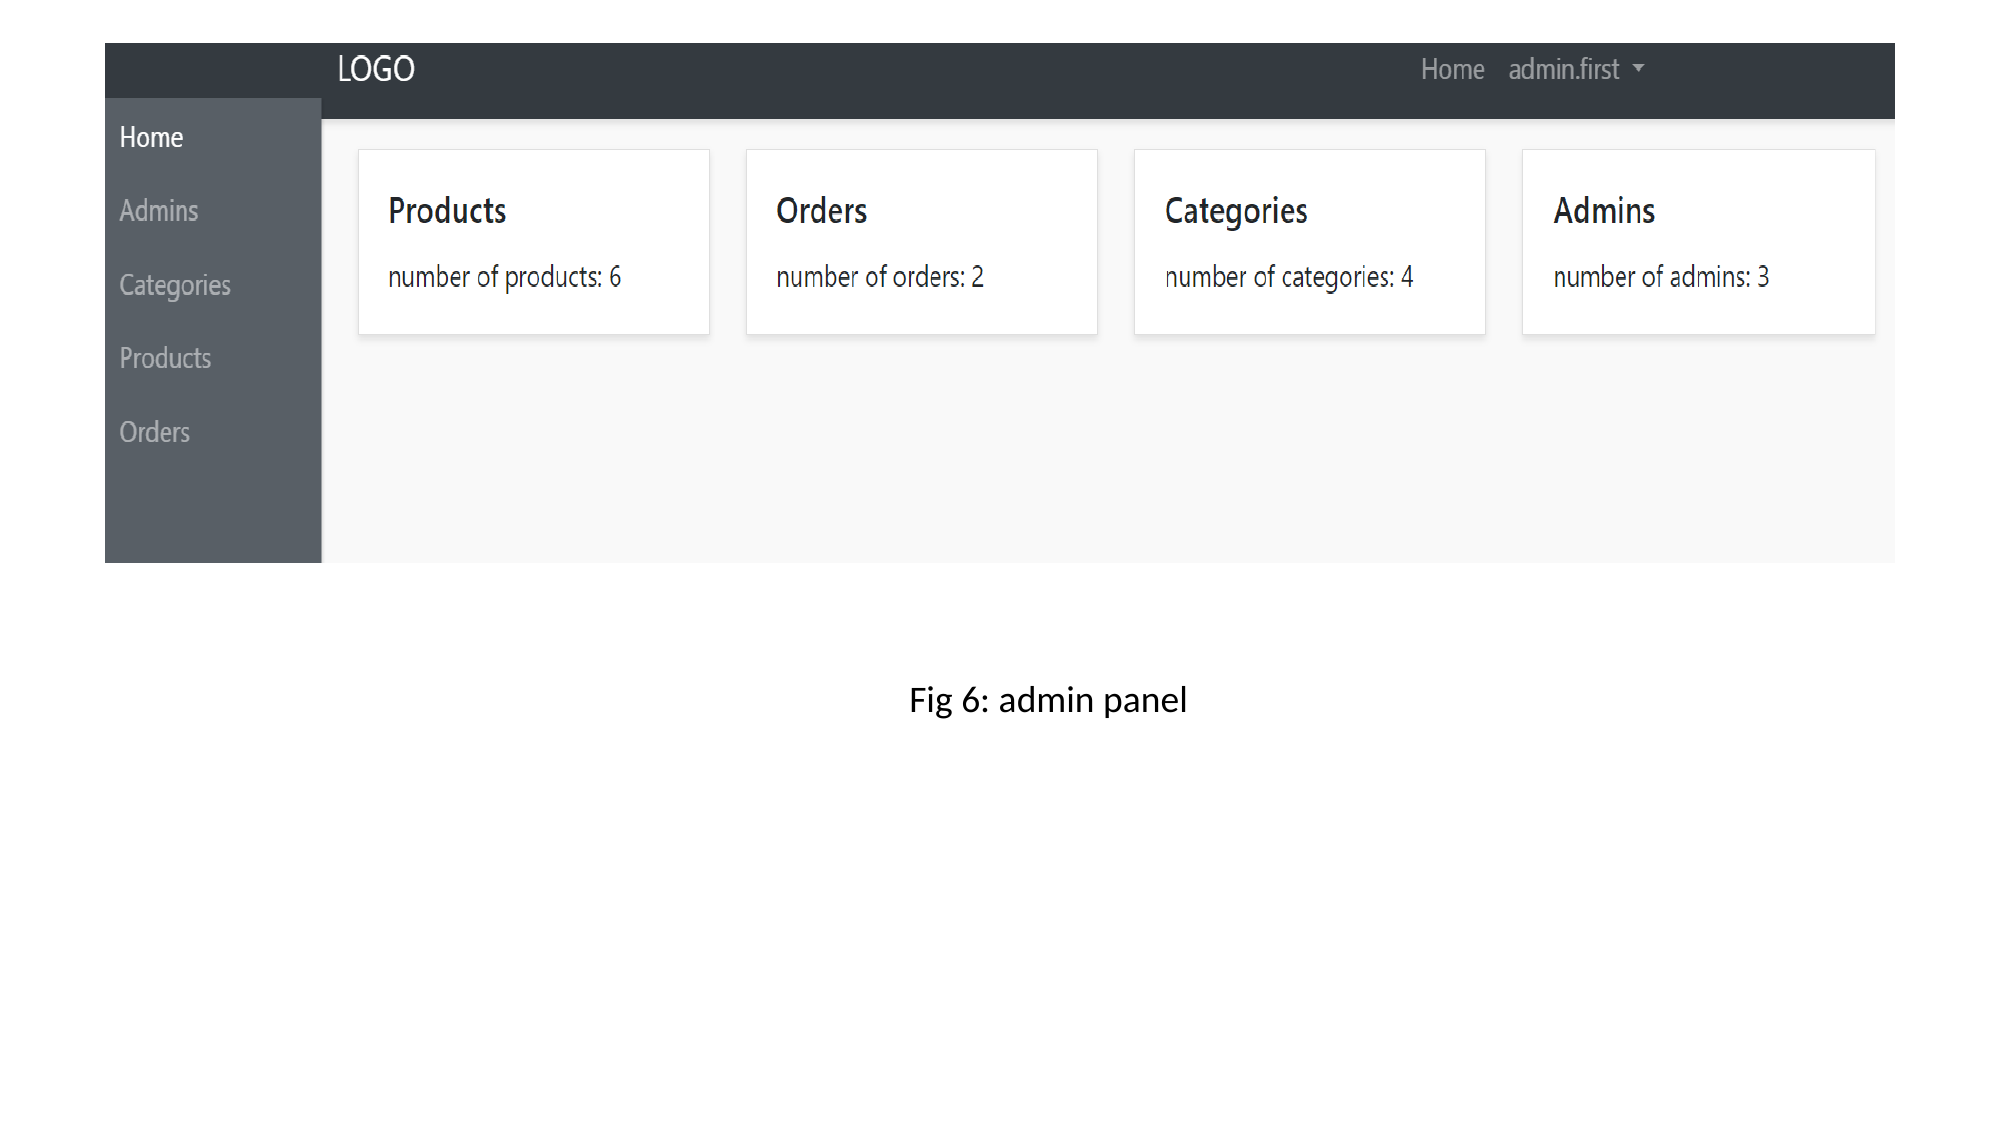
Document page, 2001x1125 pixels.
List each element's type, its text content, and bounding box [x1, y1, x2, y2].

text_box Fig 6: admin panel [894, 667, 1204, 728]
picture [105, 43, 1895, 563]
